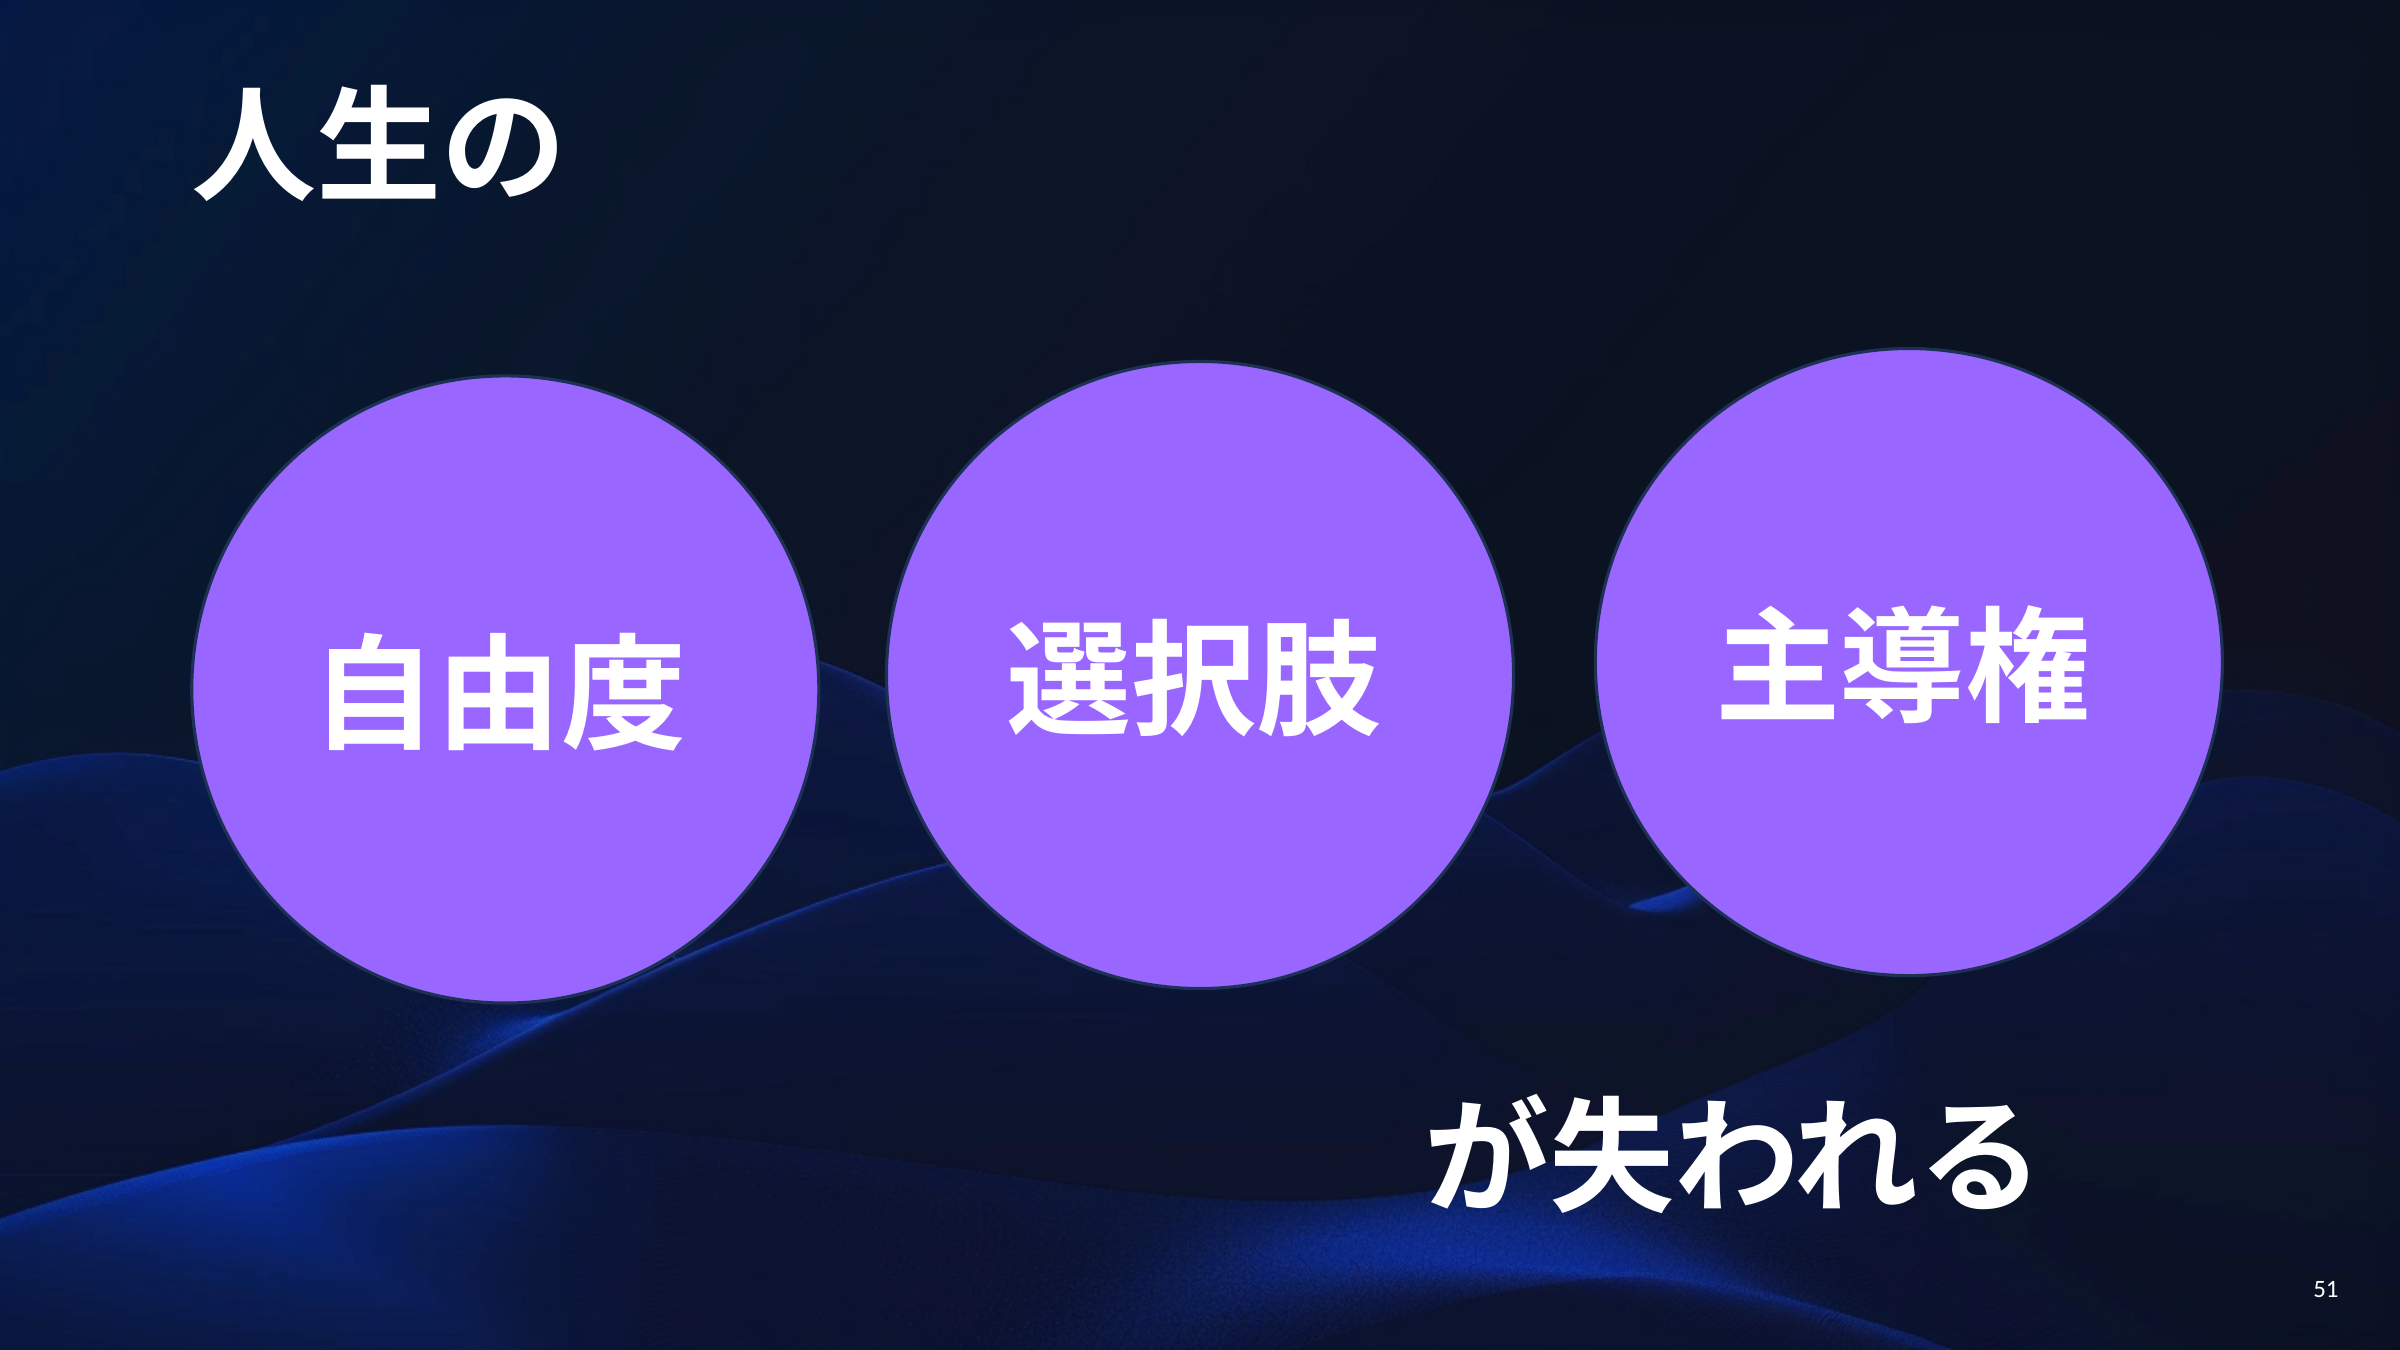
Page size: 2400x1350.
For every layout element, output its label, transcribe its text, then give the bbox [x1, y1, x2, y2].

text_box が失われる [1424, 1132, 2263, 1229]
slide_number 51 [1813, 1251, 2354, 1324]
picture [0, 0, 2400, 1350]
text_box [885, 360, 1515, 990]
text_box 人生の [191, 121, 1030, 217]
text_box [1594, 348, 2223, 977]
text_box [191, 375, 820, 1004]
